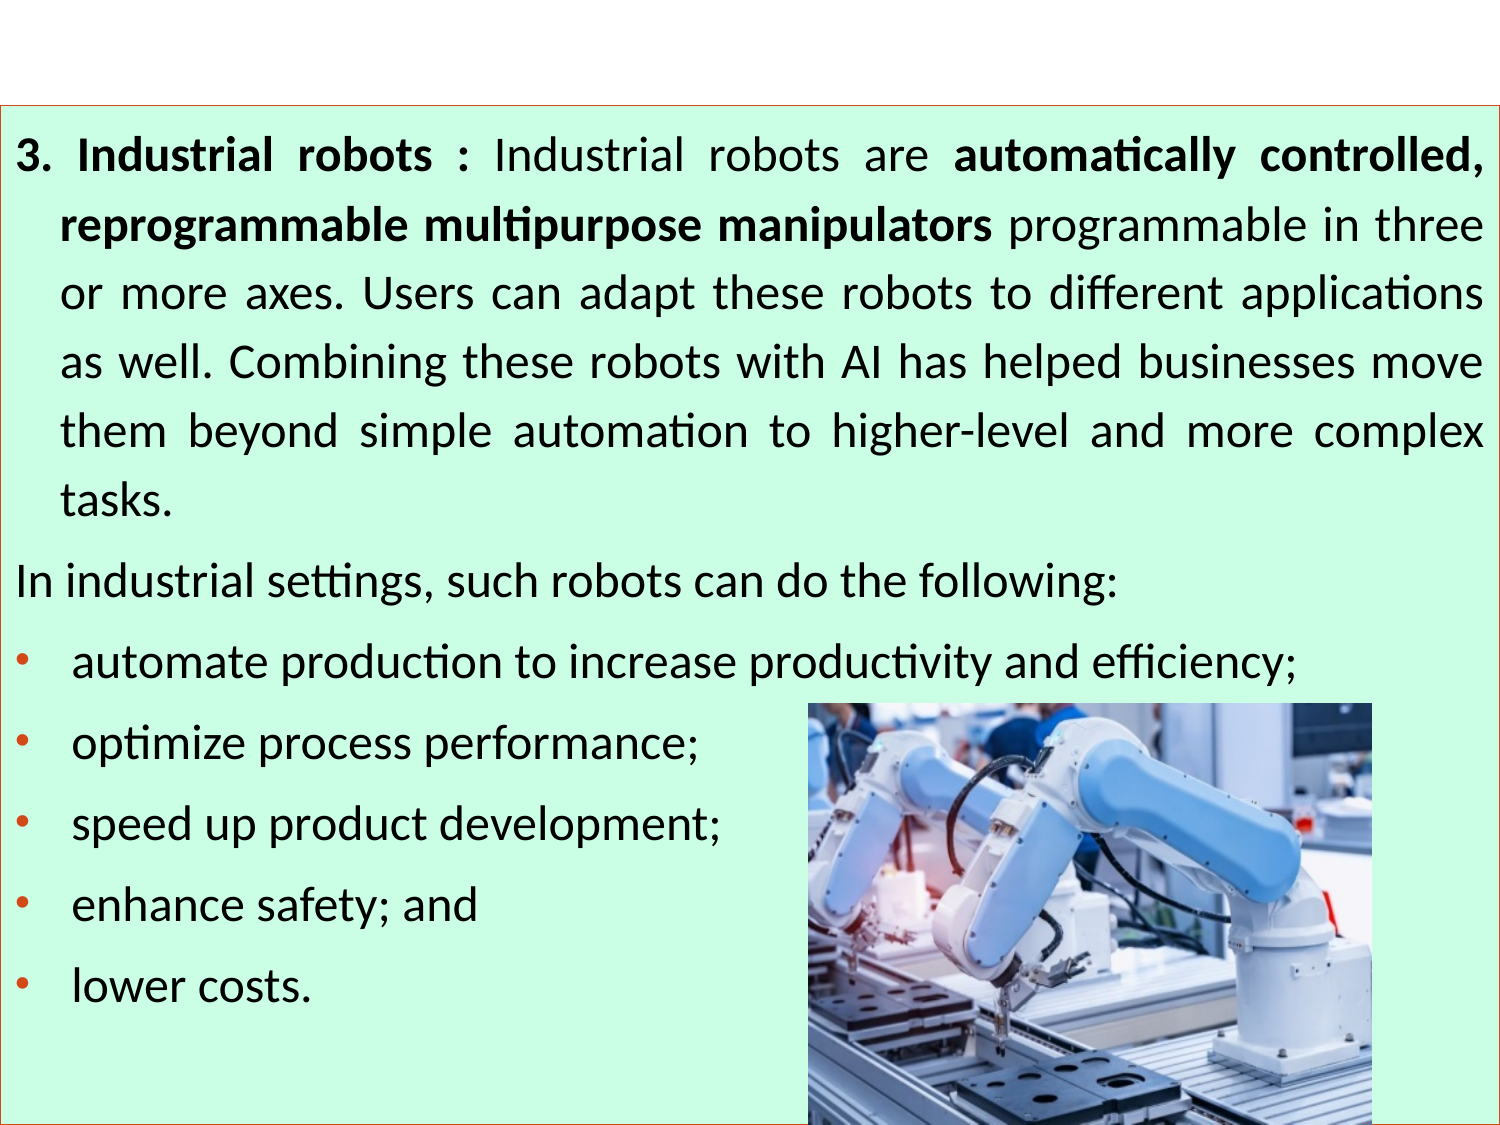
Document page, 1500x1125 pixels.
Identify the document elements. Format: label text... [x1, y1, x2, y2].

picture [808, 702, 1372, 1125]
list 3. Industrial robots : Industrial robots are automatically controlled, reprogrammable multipurpose manipulators programmable in three or more axes. Users can adapt these robots to different applications as well. Combining these robots with AI has helped businesses move them beyond simple automation to higher-level and more complex tasks. In industrial settings, such robots can do the following: automate production to increase productivity and efficiency; optimize process performance; speed up product development; enhance safety; and lower costs. [0, 105, 1500, 1125]
